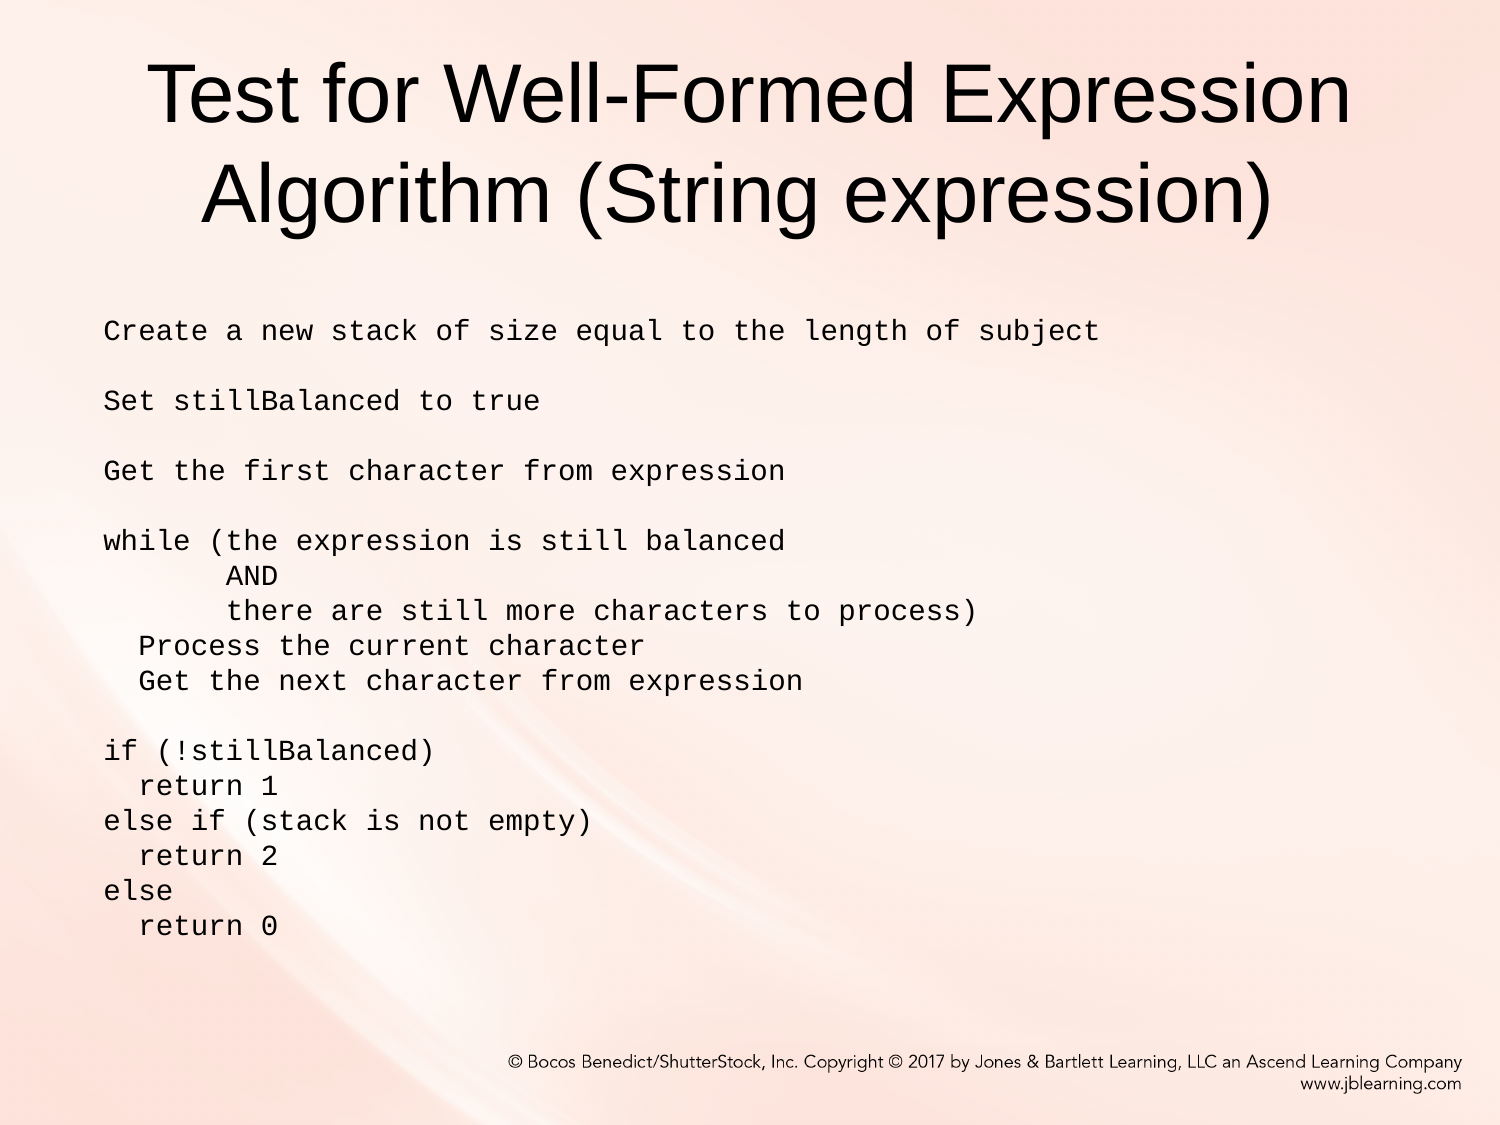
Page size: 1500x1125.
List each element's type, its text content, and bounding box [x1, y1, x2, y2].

text_box Create a new stack of size equal to the length of subject Set stillBalanced to true Get the first character from expression while (the expression is still balanced AND there are still more characters to process) Process the current character Get the next character from expression if (!stillBalanced) return 1 else if (stack is not empty) return 2 else return 0 [88, 304, 1116, 949]
title Test for Well-Formed Expression Algorithm (String expression) [75, 45, 1425, 233]
picture [0, 0, 1500, 1125]
